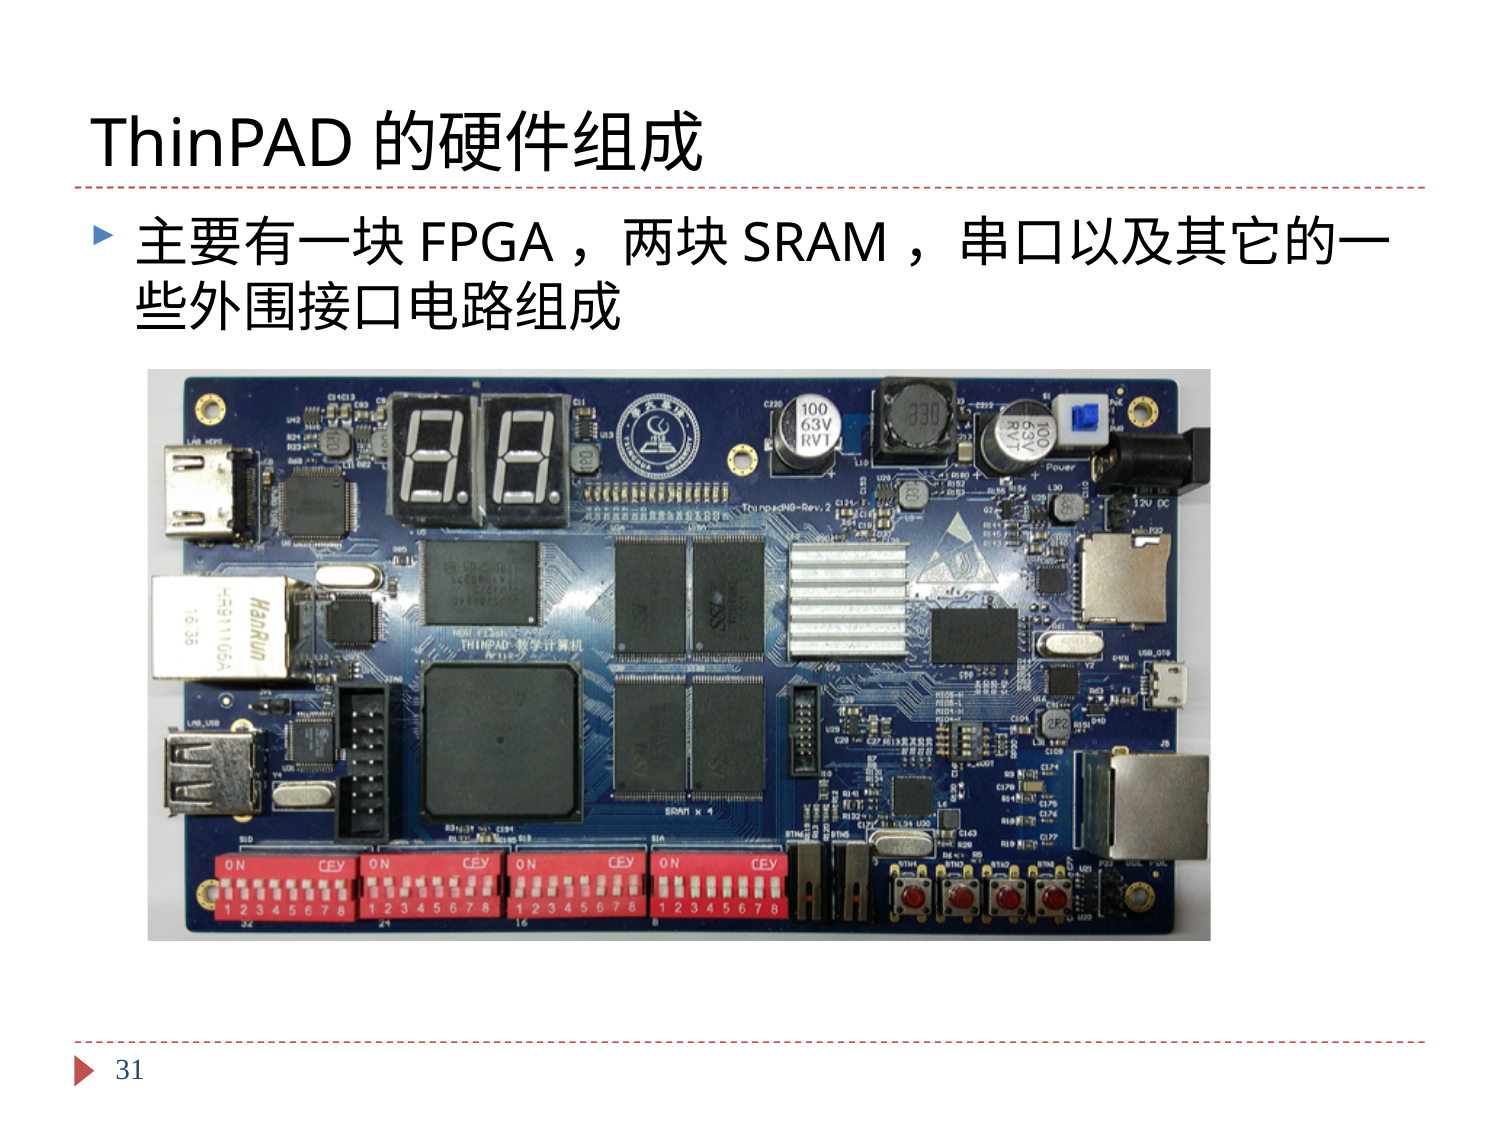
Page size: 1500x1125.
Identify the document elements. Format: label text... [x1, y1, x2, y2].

list 主要有一块FPGA，两块SRAM，串口以及其它的一些外围接口电路组成 [75, 200, 1425, 1006]
slide_number 31 [100, 1042, 426, 1103]
title ThinPAD的硬件组成 [75, 24, 1425, 188]
picture [147, 369, 1211, 941]
